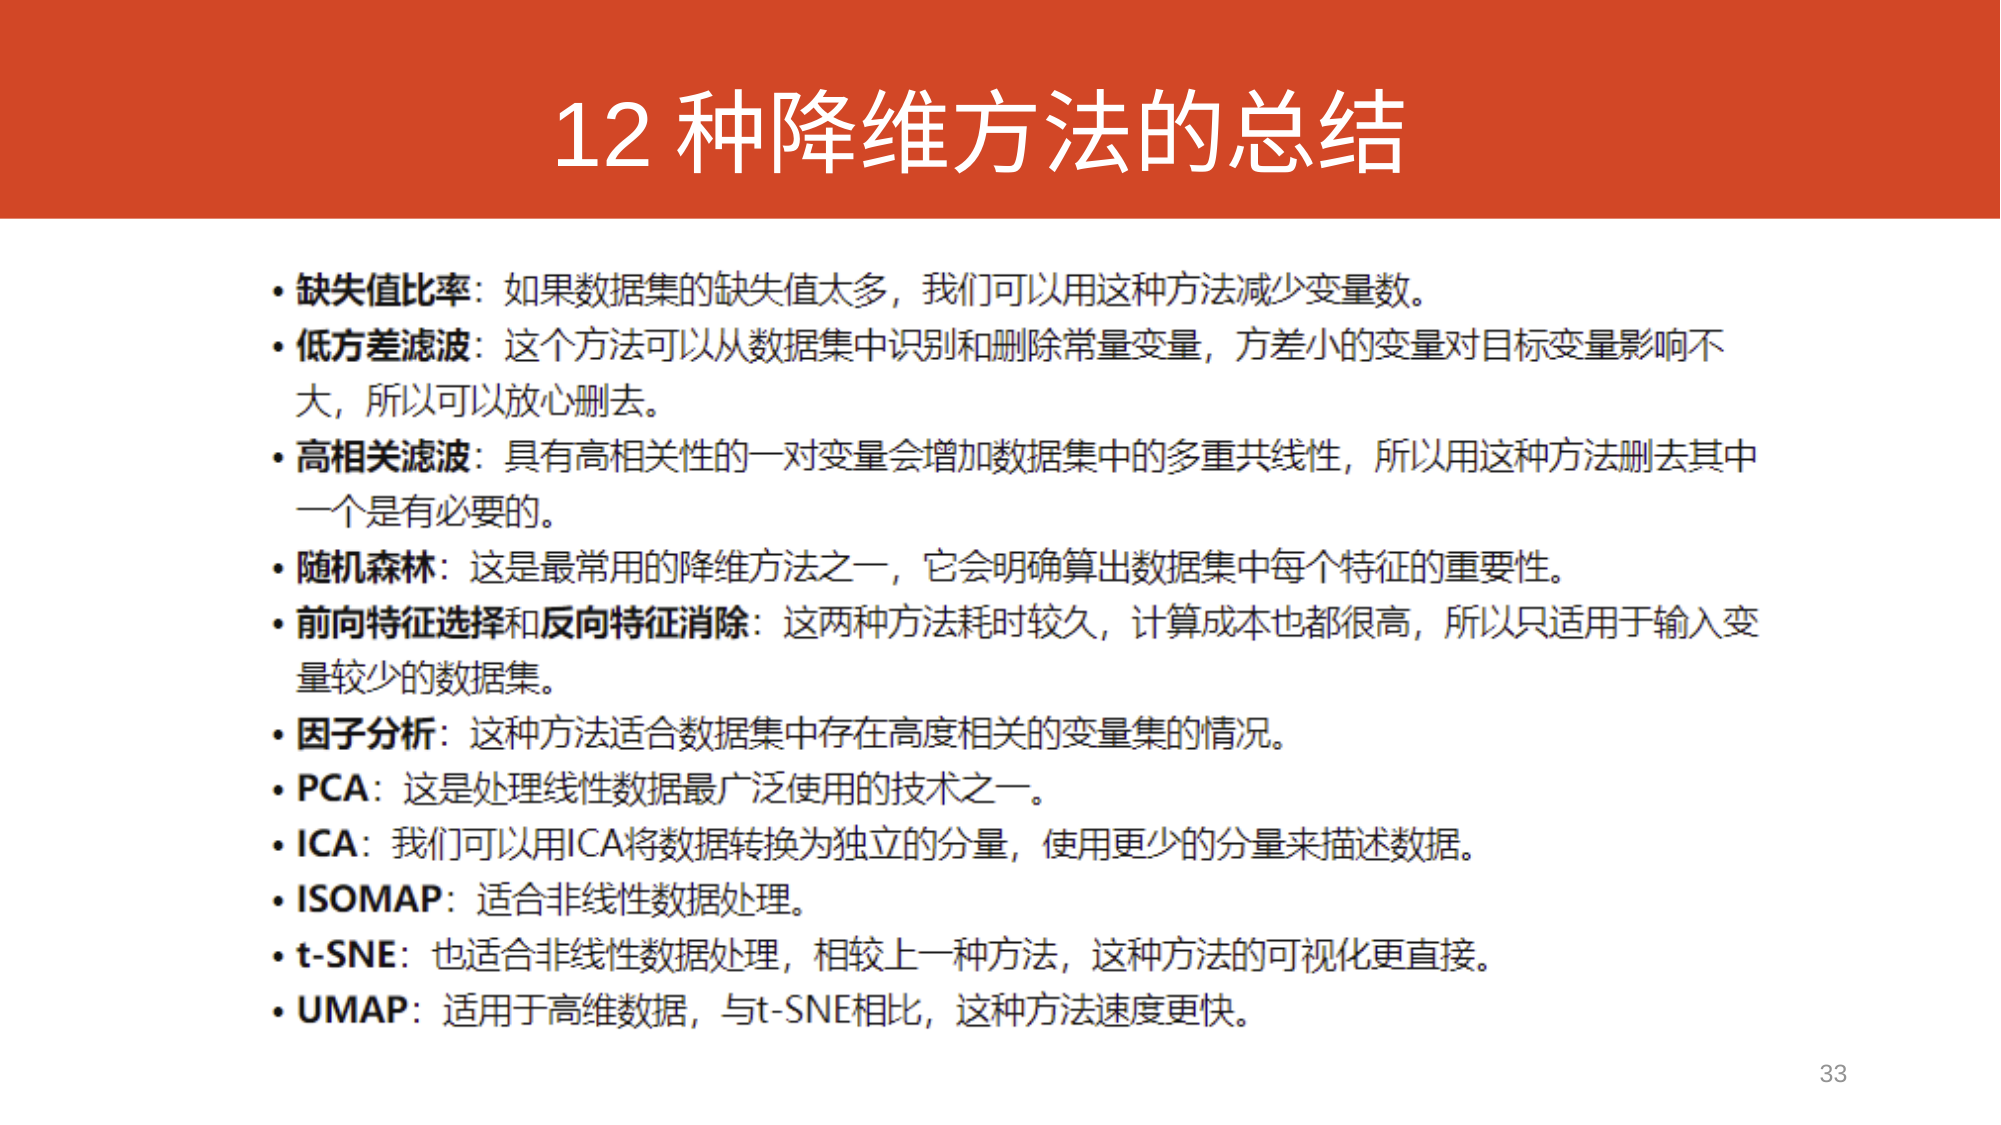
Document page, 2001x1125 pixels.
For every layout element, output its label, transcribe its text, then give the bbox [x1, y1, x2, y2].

title 12种降维方法的总结 [99, 39, 1863, 193]
slide_number 33 [1325, 1042, 1863, 1103]
picture [248, 261, 1811, 1043]
